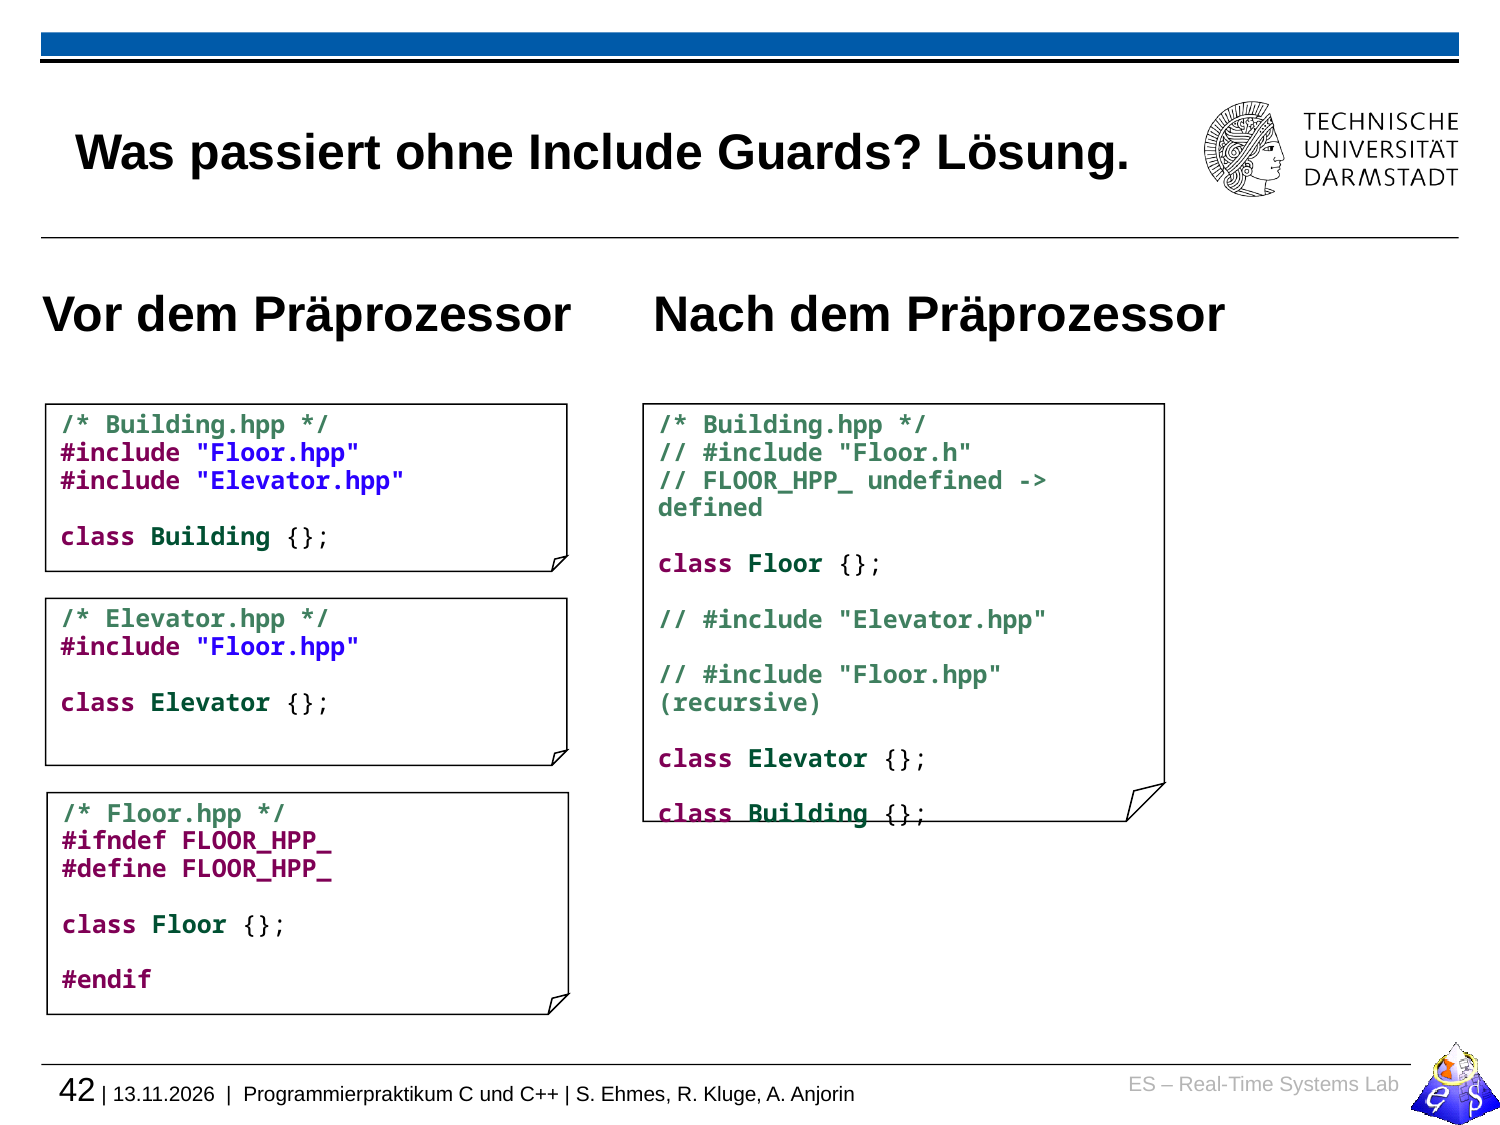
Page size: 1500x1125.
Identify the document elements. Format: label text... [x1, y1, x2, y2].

text_box /* Elevator.hpp */ #include "Floor.hpp" class Elevator {}; [45, 598, 567, 766]
picture [1411, 1041, 1500, 1125]
list Vor dem Präprozessor [0, 244, 608, 350]
text_box /* Building.hpp */ // #include "Floor.h" // FLOOR_HPP_ undefined -> defined class Floor {}; // #include "Elevator.hpp" // #include "Floor.hpp" (recursive) class Elevator {}; class Building {}; [643, 403, 1165, 822]
picture [1425, 84, 1483, 214]
title [552, 556, 566, 570]
text_box /* Floor.hpp */ #ifndef FLOOR_HPP_ #define FLOOR_HPP_ class Floor {}; #endif [47, 792, 569, 1015]
list Nach dem Präprozessor [608, 244, 1272, 350]
list [552, 750, 566, 764]
title Was passiert ohne Include Guards? Lösung. [75, 78, 1425, 220]
text_box /* Building.hpp */ #include "Floor.hpp" #include "Elevator.hpp" class Building {}; [45, 404, 567, 572]
list [1126, 783, 1163, 820]
title [548, 994, 567, 1013]
